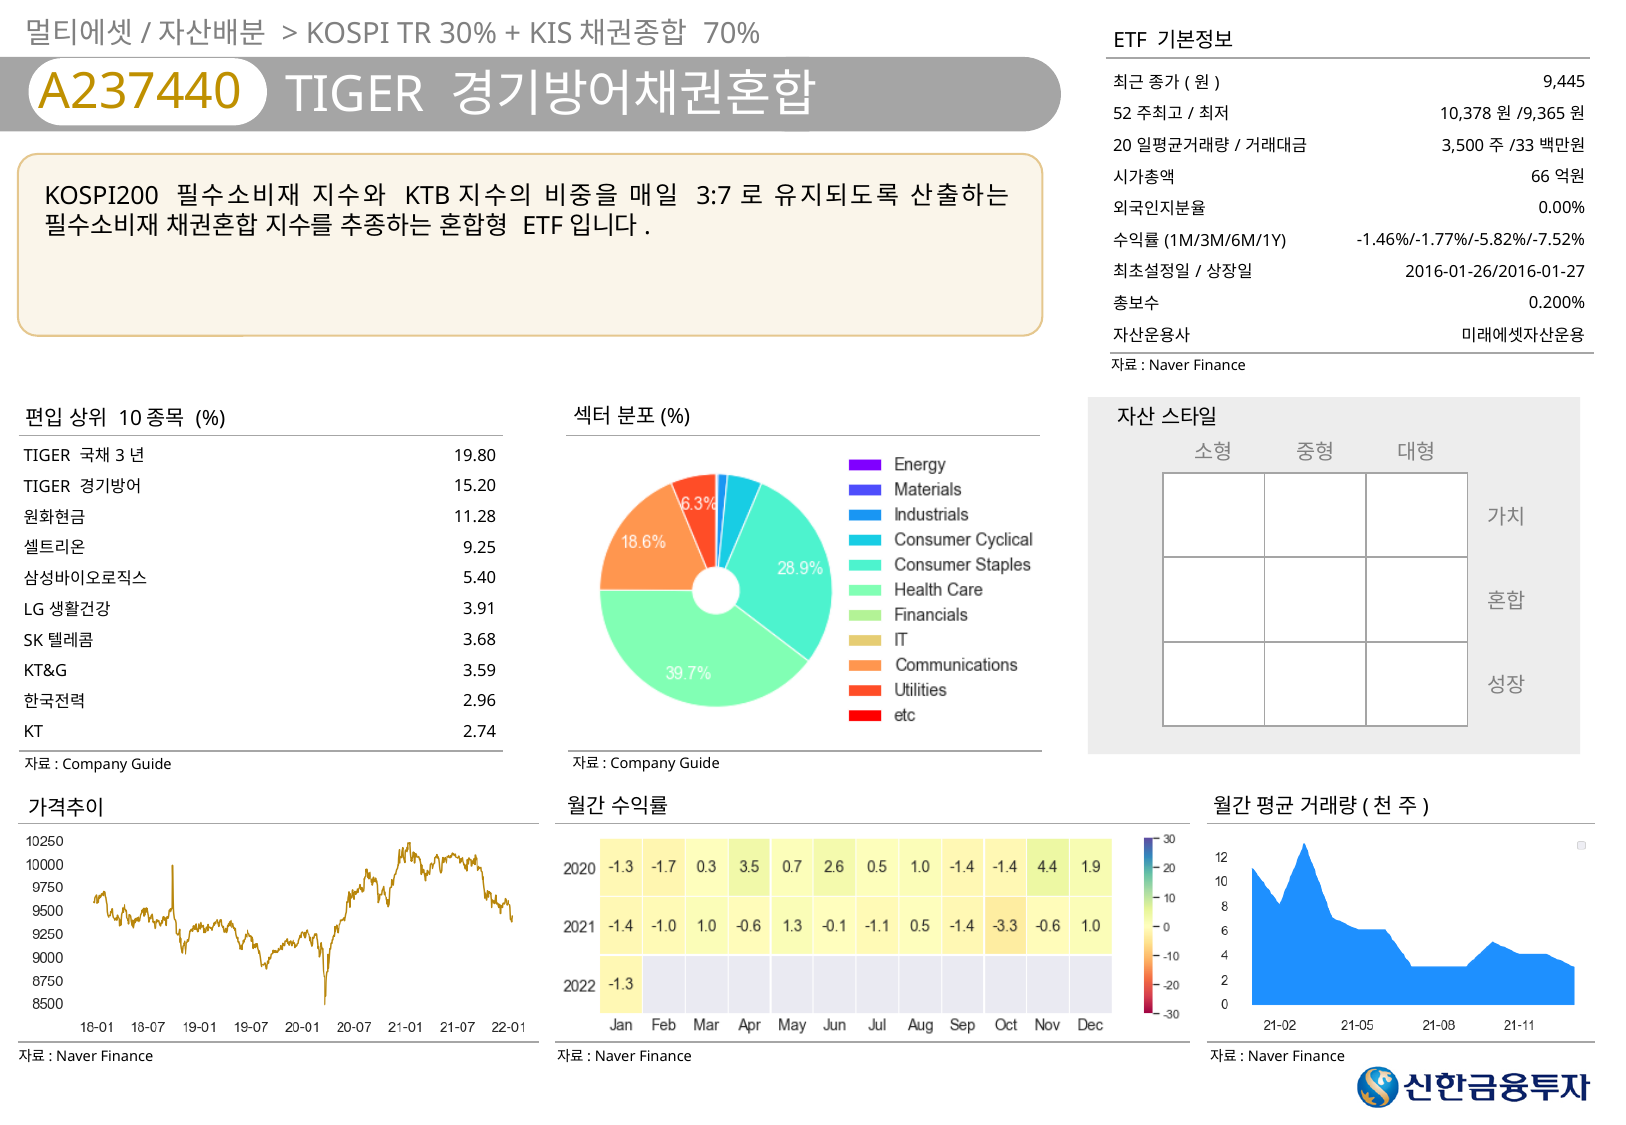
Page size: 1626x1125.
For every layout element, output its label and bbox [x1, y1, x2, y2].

table_cell [19, 532, 419, 561]
list [567, 397, 1043, 433]
table_cell [420, 655, 501, 684]
table_cell [1321, 129, 1591, 159]
table_cell [420, 563, 501, 592]
table_cell [1108, 287, 1319, 317]
table_cell [1321, 319, 1591, 349]
table_cell [420, 532, 501, 561]
table_cell [1108, 224, 1319, 254]
table_cell [1321, 100, 1591, 127]
table_cell [19, 473, 419, 500]
table_cell [1321, 192, 1591, 222]
table_cell [1108, 129, 1319, 159]
table_cell [19, 655, 419, 684]
table_cell [19, 594, 419, 622]
list [1207, 787, 1595, 824]
picture [17, 830, 539, 1038]
table_cell [1321, 161, 1591, 191]
picture [567, 437, 1043, 745]
table_header [1108, 66, 1319, 94]
table_header [1321, 66, 1591, 94]
table_cell [19, 563, 419, 592]
table_header [420, 440, 501, 467]
table_cell [1108, 256, 1319, 285]
table_cell [420, 716, 501, 745]
table_cell [19, 501, 419, 530]
picture [1206, 830, 1595, 1038]
table_cell [420, 473, 501, 500]
table_cell [1108, 192, 1319, 222]
table_cell [19, 624, 419, 653]
table_cell [19, 686, 419, 715]
table_cell [1108, 161, 1319, 191]
picture [1355, 1064, 1593, 1110]
list [10, 4, 1345, 122]
picture [554, 830, 1188, 1038]
table_cell [420, 594, 501, 622]
table_cell [420, 624, 501, 653]
table_cell [1321, 224, 1591, 254]
table_header [19, 440, 419, 467]
table_cell [420, 501, 501, 530]
table_cell [1321, 256, 1591, 285]
list [29, 165, 1026, 325]
table_cell [420, 686, 501, 715]
table_cell [1108, 319, 1319, 349]
table_cell [19, 716, 419, 745]
table_cell [1321, 287, 1591, 317]
table_cell [1108, 100, 1319, 127]
